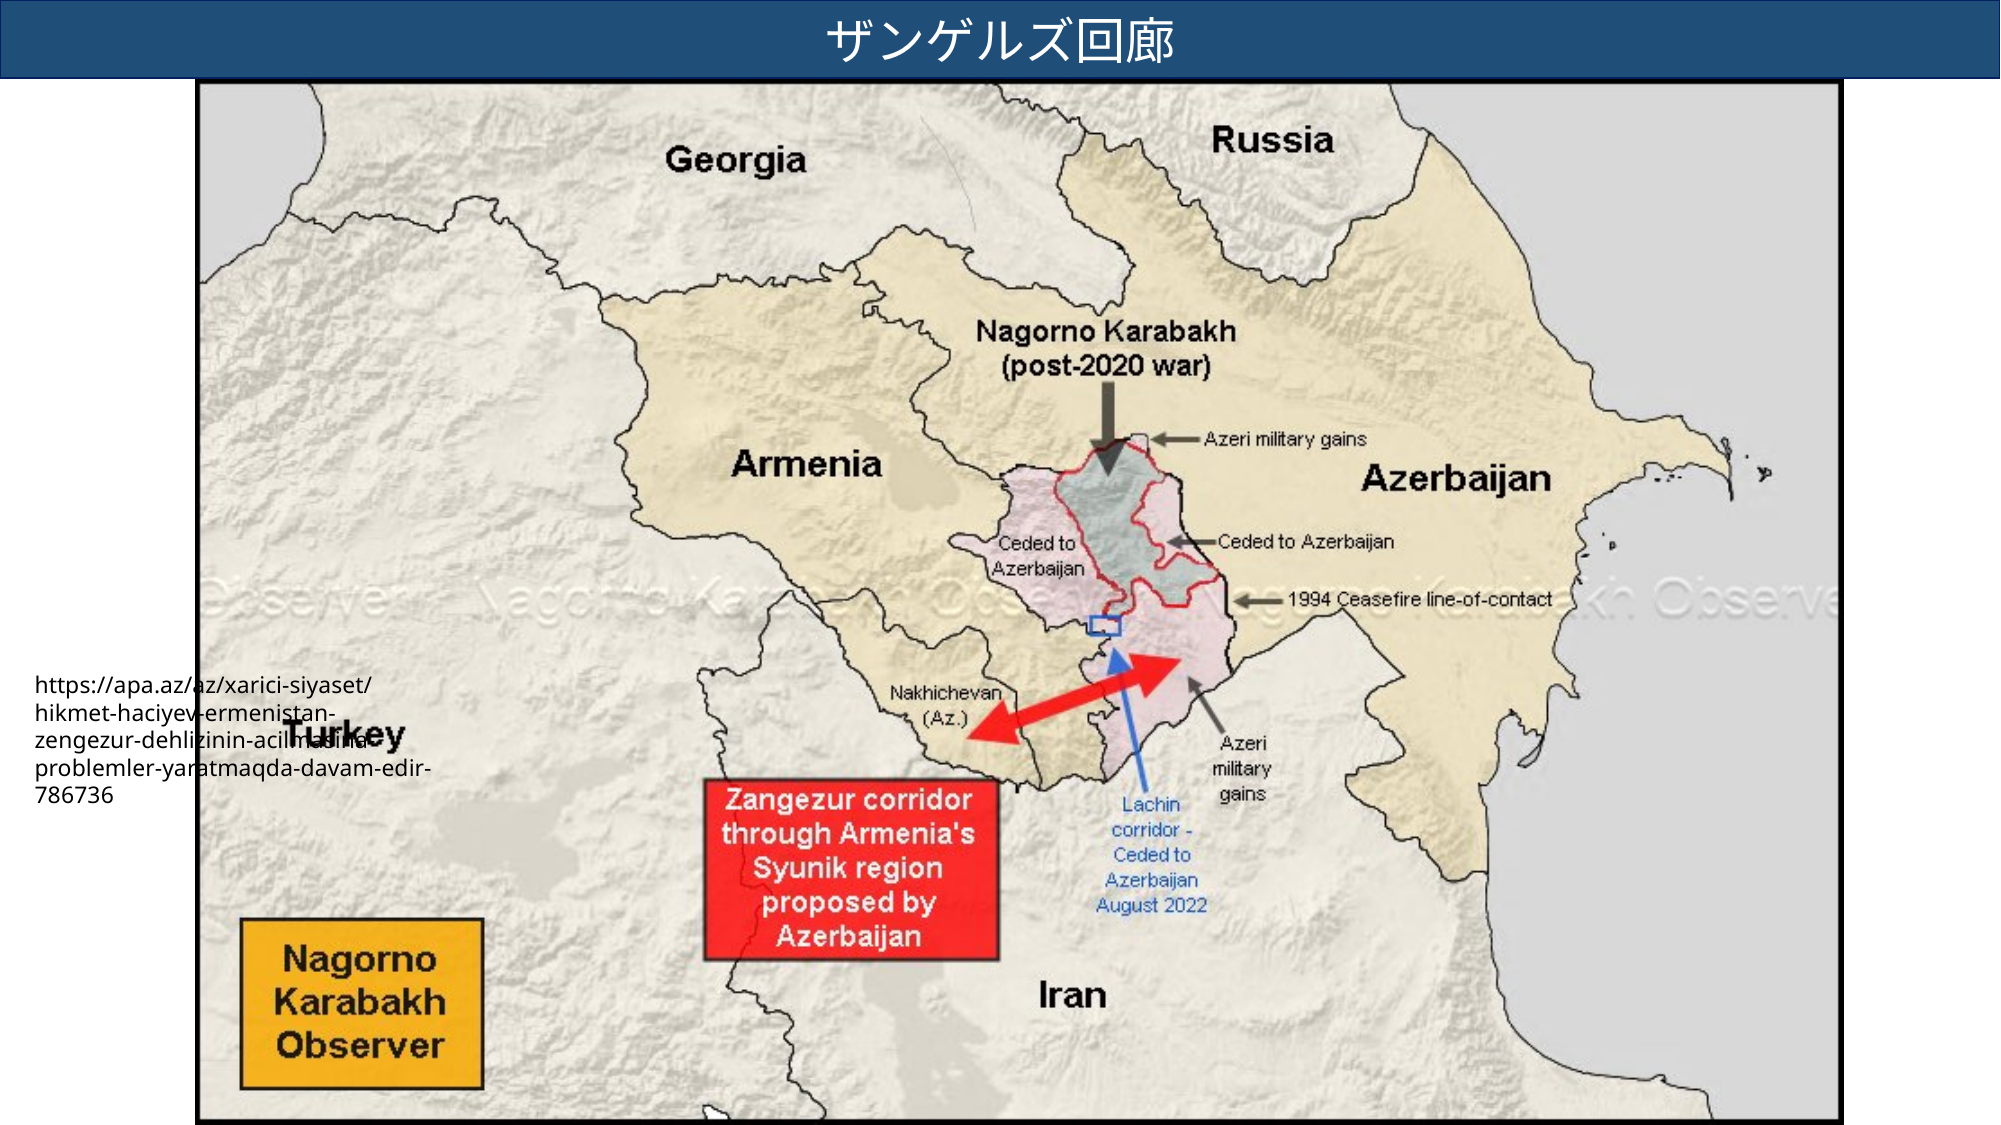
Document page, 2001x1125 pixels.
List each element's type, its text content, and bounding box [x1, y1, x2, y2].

text_box https://apa.az/az/xarici-siyaset/hikmet-haciyev-ermenistan-zengezur-dehlizinin-acilmasina-problemler-yaratmaqda-davam-edir-786736 [19, 663, 195, 816]
picture [195, 79, 1844, 1125]
text_box ザンゲルズ回廊 [0, 0, 2000, 79]
